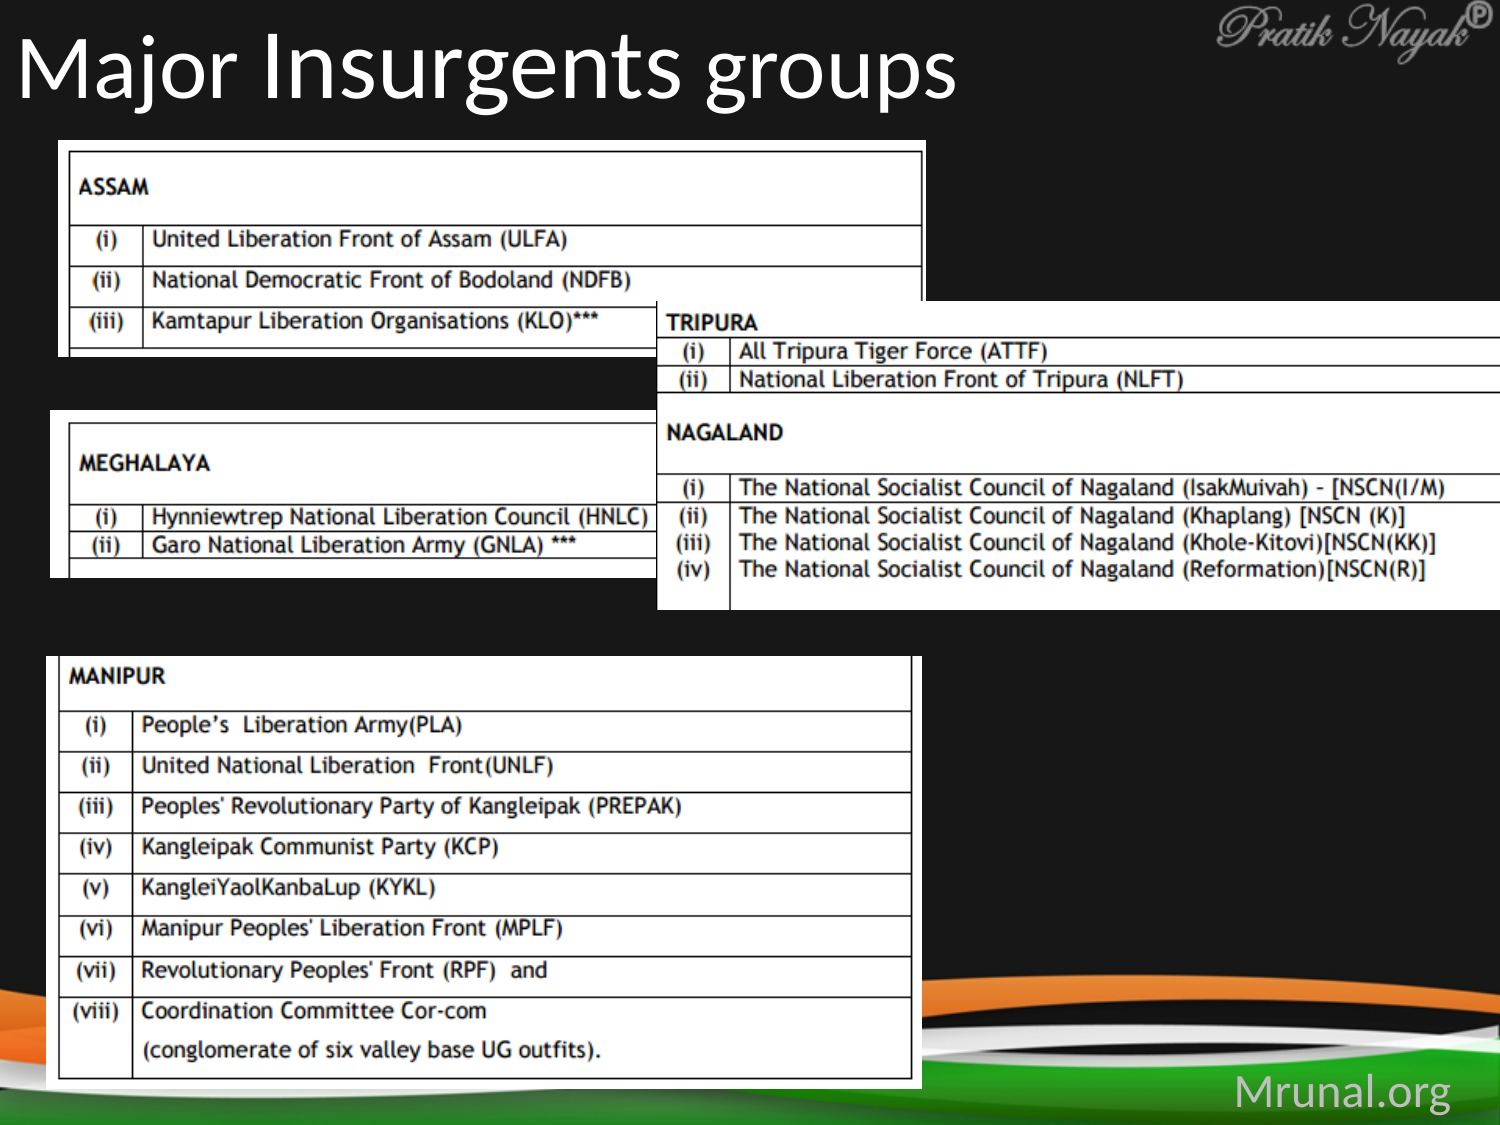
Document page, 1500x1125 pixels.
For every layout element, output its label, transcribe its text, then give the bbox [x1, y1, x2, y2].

picture [0, 0, 1500, 1125]
text_box Mrunal.org [1218, 1051, 1500, 1124]
title Major Insurgents groups [0, 0, 1395, 129]
